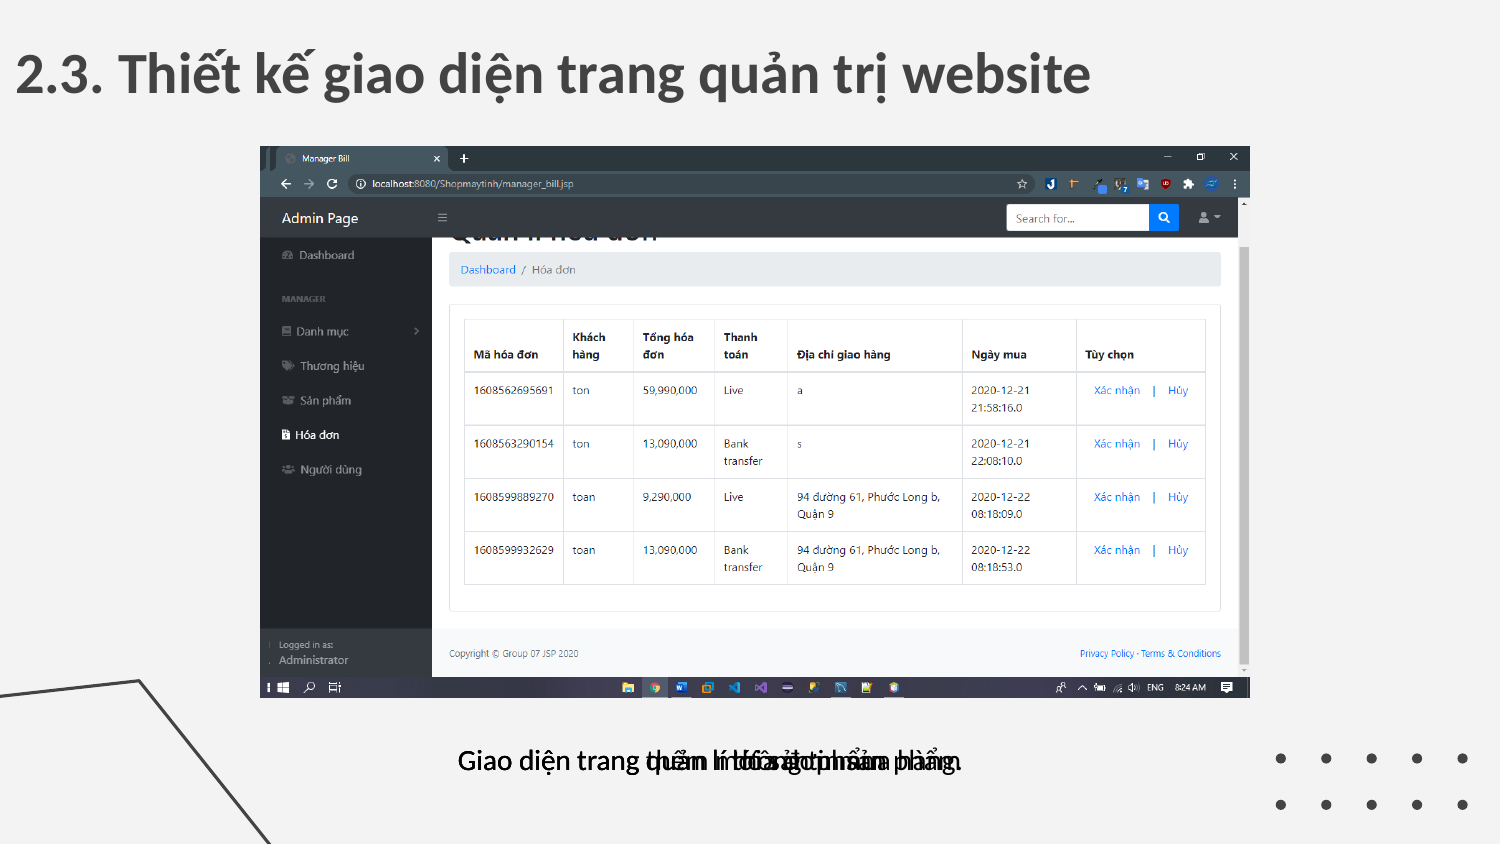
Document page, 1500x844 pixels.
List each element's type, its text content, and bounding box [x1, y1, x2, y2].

title 2.3. Thiết kế giao diện trang quản trị website [0, 20, 1500, 180]
text_box Giao diện trang quản lí hóa đơn mua hàng. [443, 716, 1127, 784]
picture [259, 146, 1251, 698]
